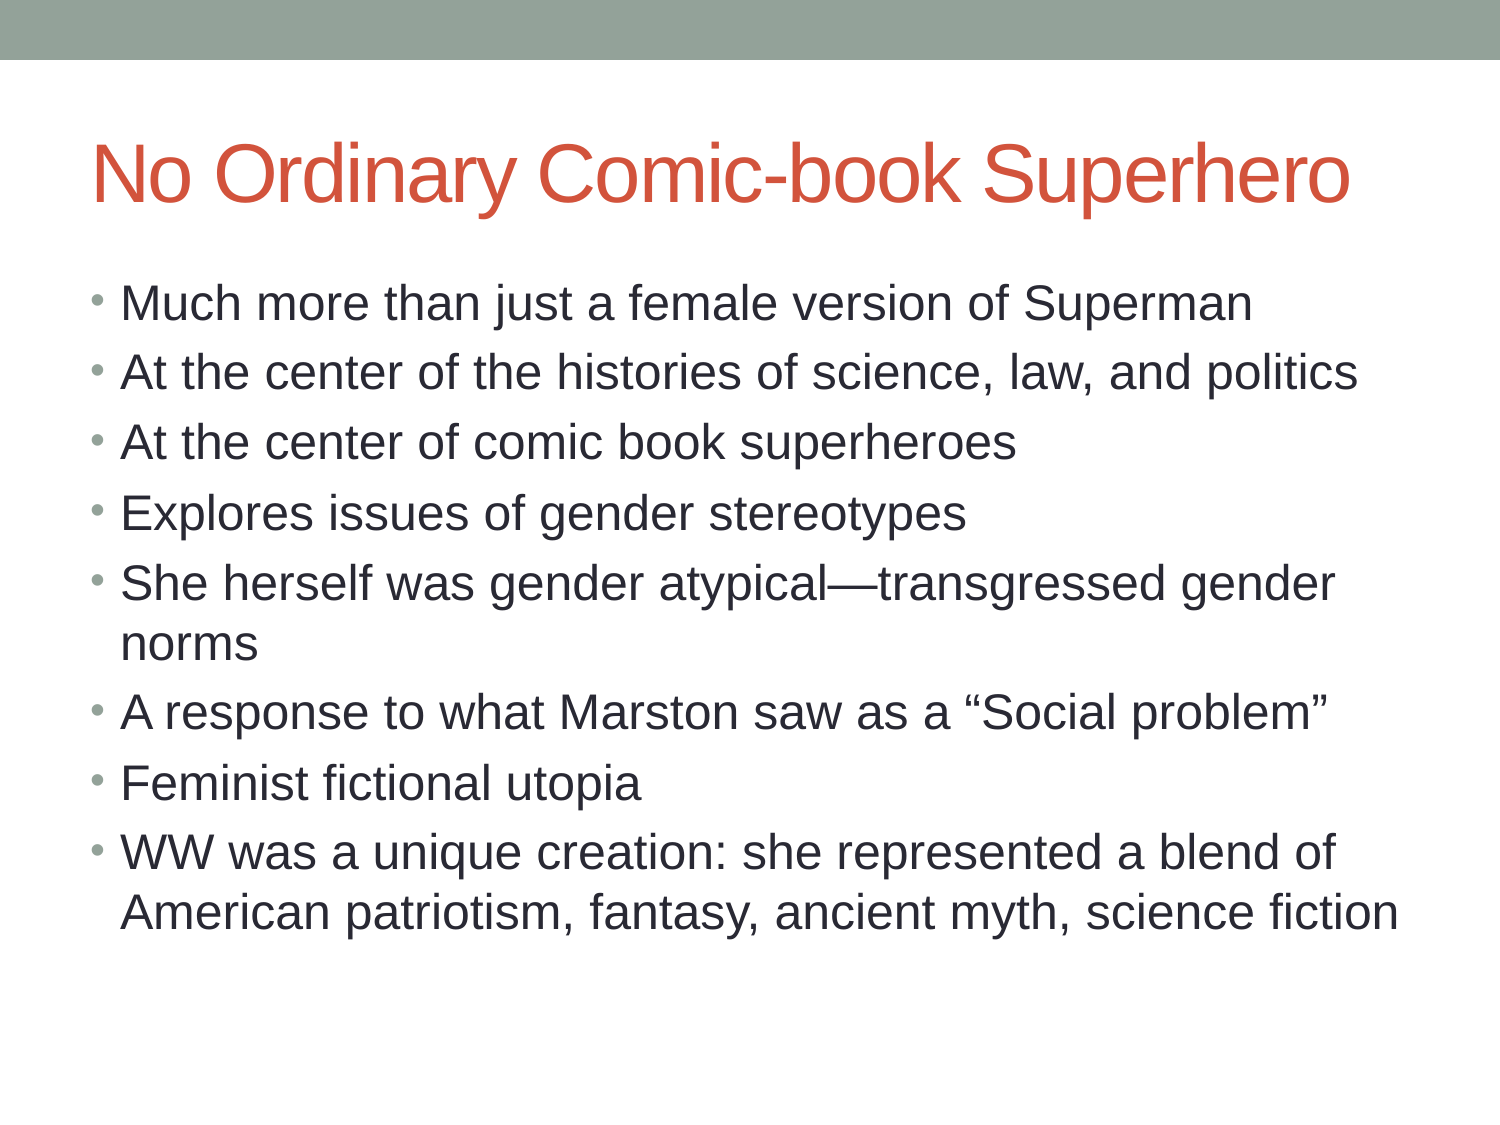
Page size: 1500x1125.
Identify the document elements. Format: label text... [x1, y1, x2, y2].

list Much more than just a female version of Superman At the center of the histories of science, law, and politics At the center of comic book superheroes Explores issues of gender stereotypes She herself was gender atypical—transgressed gender norms A response to what Marston saw as a “Social problem” Feminist fictional utopia WW was a unique creation: she represented a blend of American patriotism, fantasy, ancient myth, science fiction [75, 262, 1425, 1063]
title No Ordinary Comic-book Superhero [75, 87, 1425, 250]
